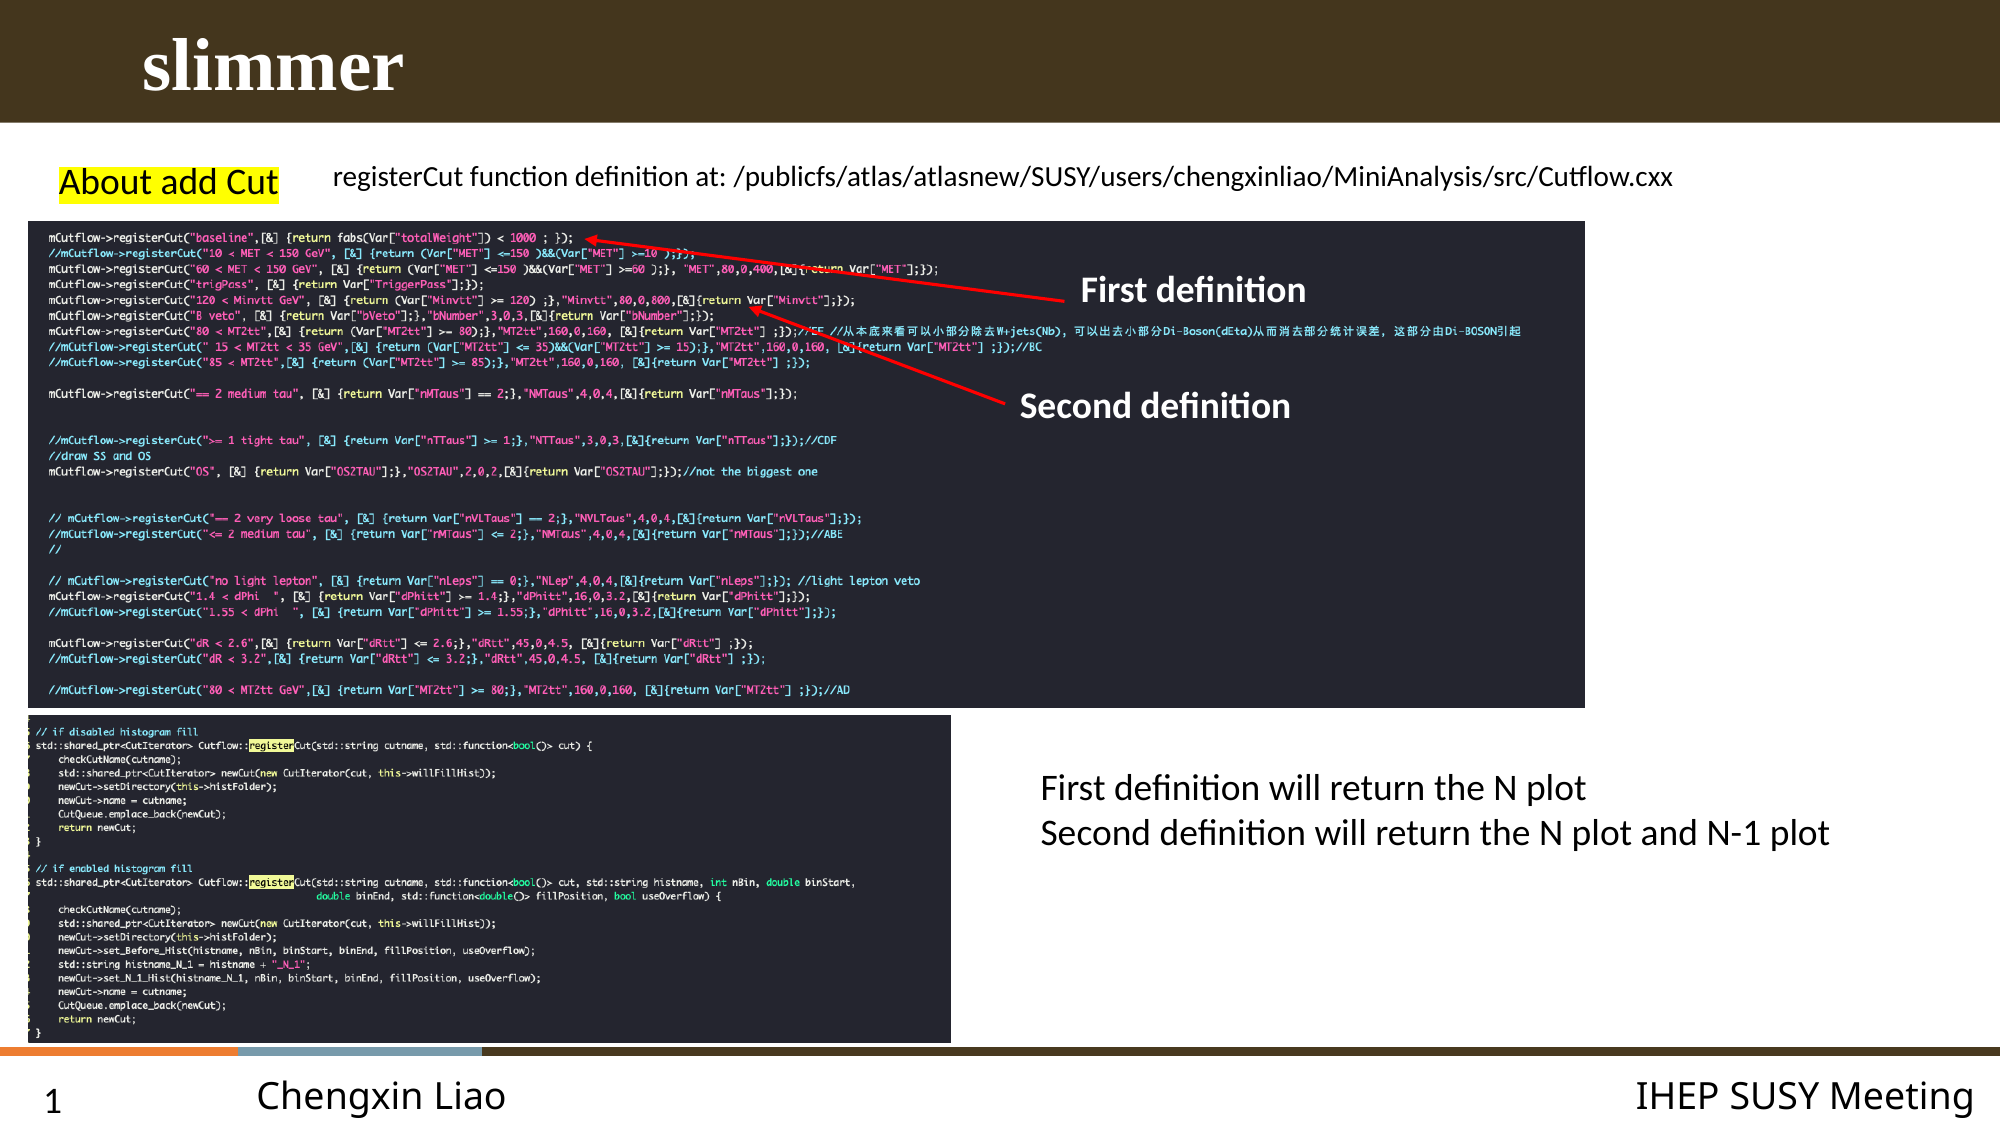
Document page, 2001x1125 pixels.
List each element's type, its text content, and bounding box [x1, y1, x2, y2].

text_box slimmer [127, 8, 420, 113]
text_box First definition will return the N plot Second definition will return the N plot and N-1 plot [1025, 755, 1847, 861]
text_box [0, 0, 2000, 124]
text_box registerCut function definition at: /publicfs/atlas/atlasnew/SUSY/users/chengxinliao/MiniAnalysis/src/Cutflow.cxx [318, 149, 1689, 200]
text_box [584, 239, 1065, 302]
text_box About add Cut [43, 149, 294, 221]
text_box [748, 306, 1004, 405]
picture [28, 221, 1586, 708]
picture [28, 715, 951, 1044]
text_box Chengxin Liao [241, 1064, 522, 1125]
text_box 1 [28, 1068, 127, 1125]
text_box IHEP SUSY Meeting [1621, 1064, 1991, 1125]
